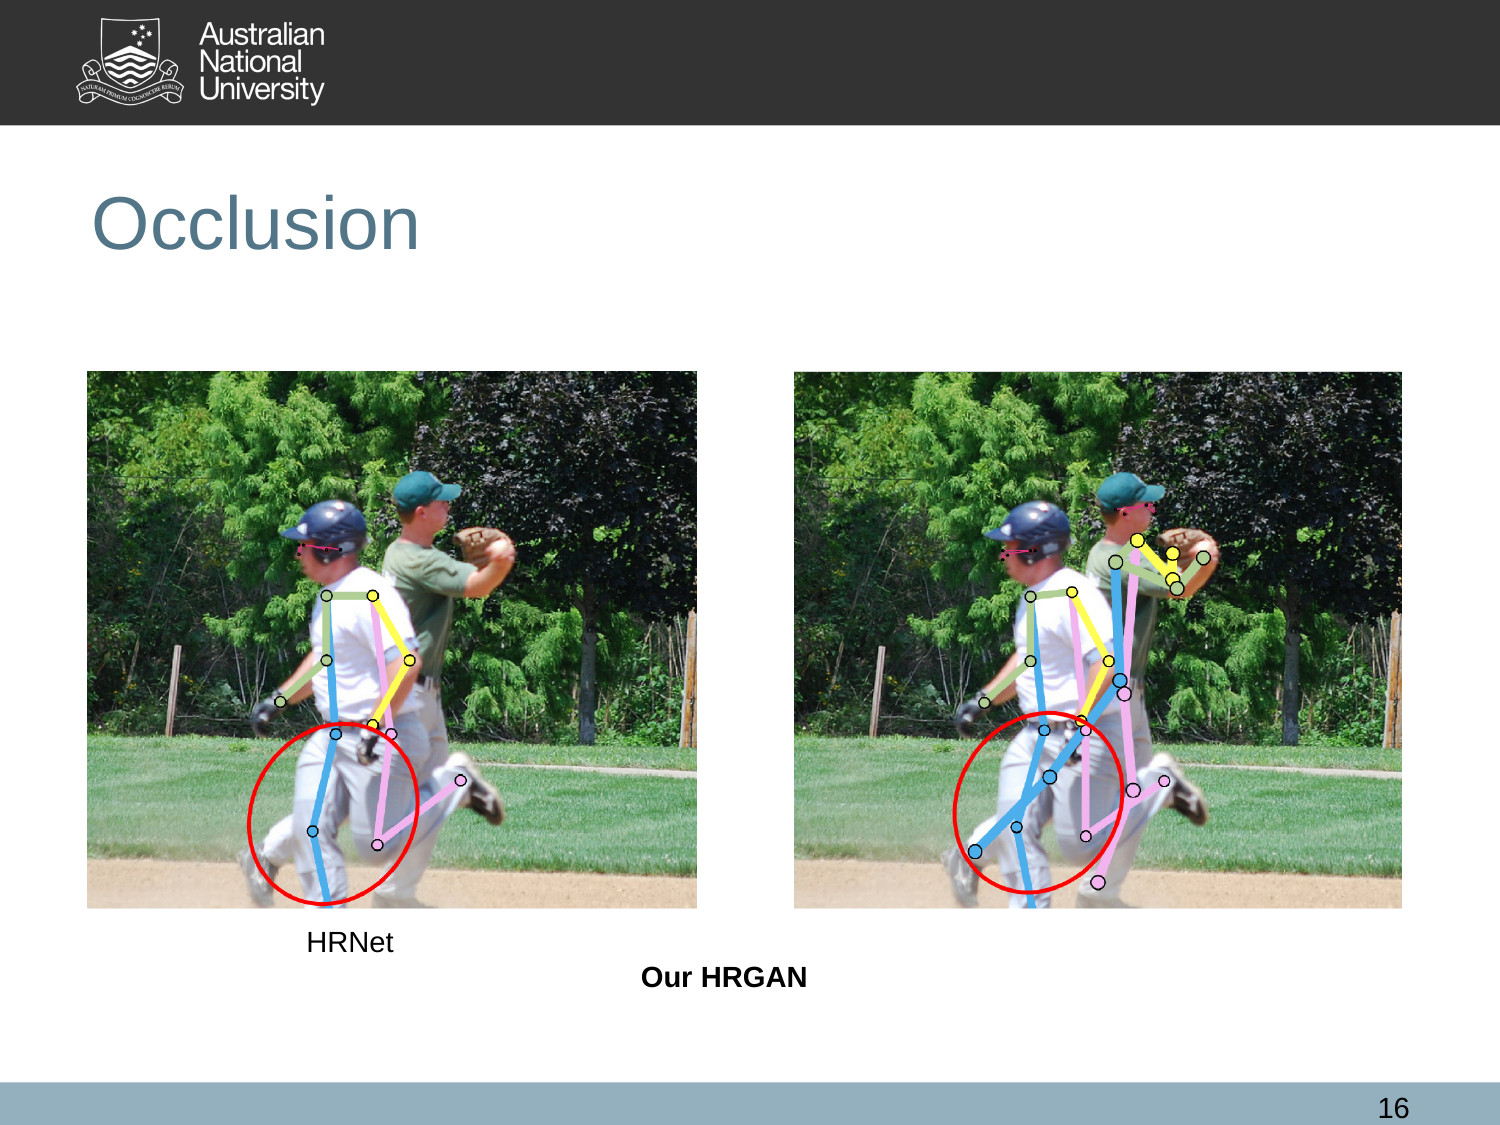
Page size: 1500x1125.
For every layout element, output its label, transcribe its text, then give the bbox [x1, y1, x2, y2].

slide_number ‹#› [1328, 1082, 1426, 1118]
picture [87, 370, 697, 909]
text_box HRNet Our HRGAN [175, 908, 1402, 967]
picture [76, 18, 325, 106]
picture [794, 370, 1402, 909]
title Occlusion [76, 125, 1427, 313]
